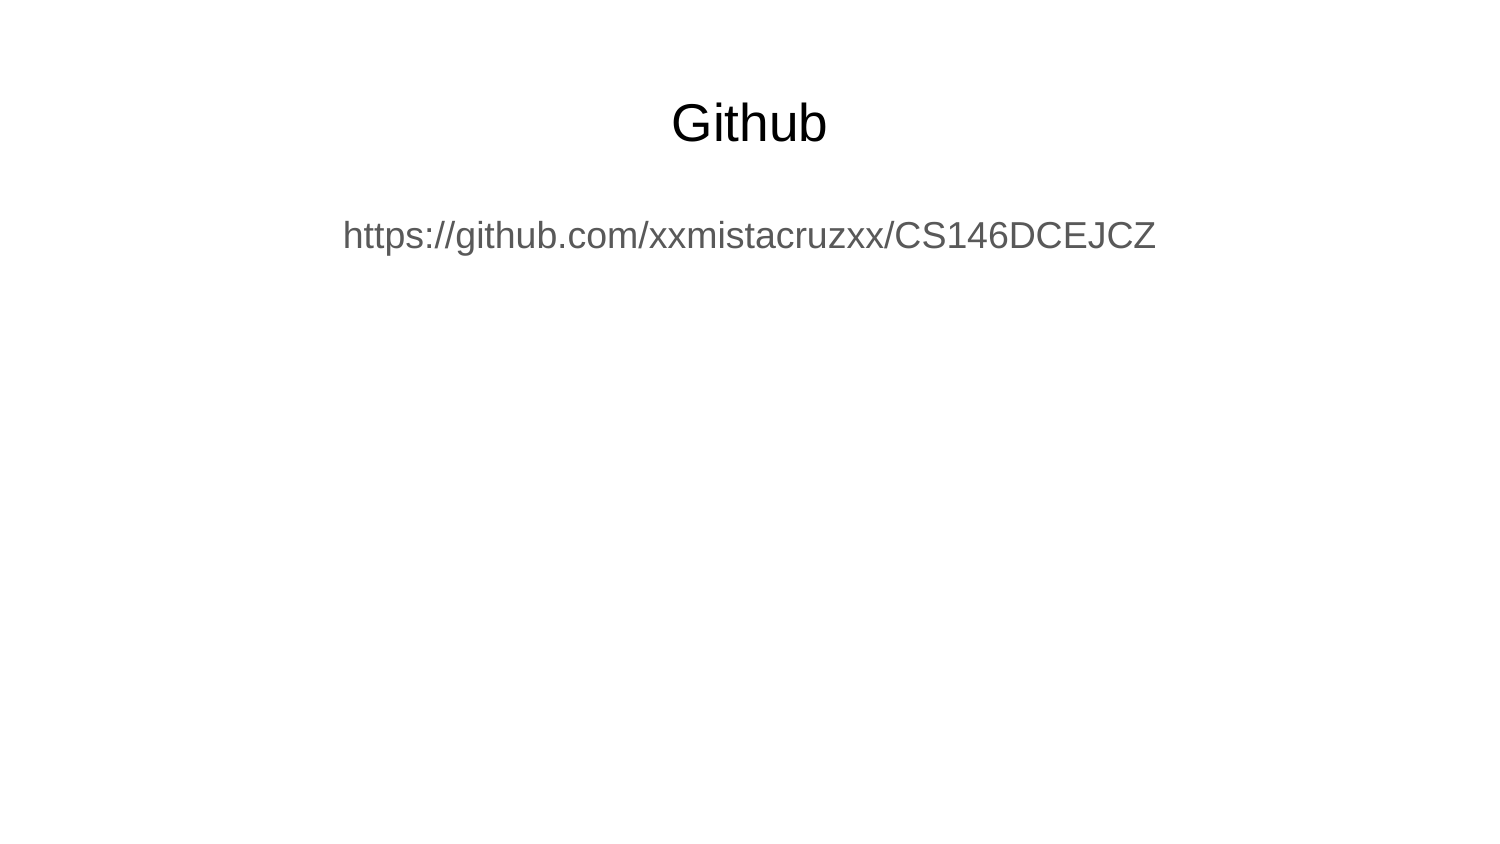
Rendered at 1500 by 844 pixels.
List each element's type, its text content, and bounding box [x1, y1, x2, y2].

list https://github.com/xxmistacruzxx/CS146DCEJCZ [51, 189, 1449, 750]
title Github [51, 72, 1449, 167]
